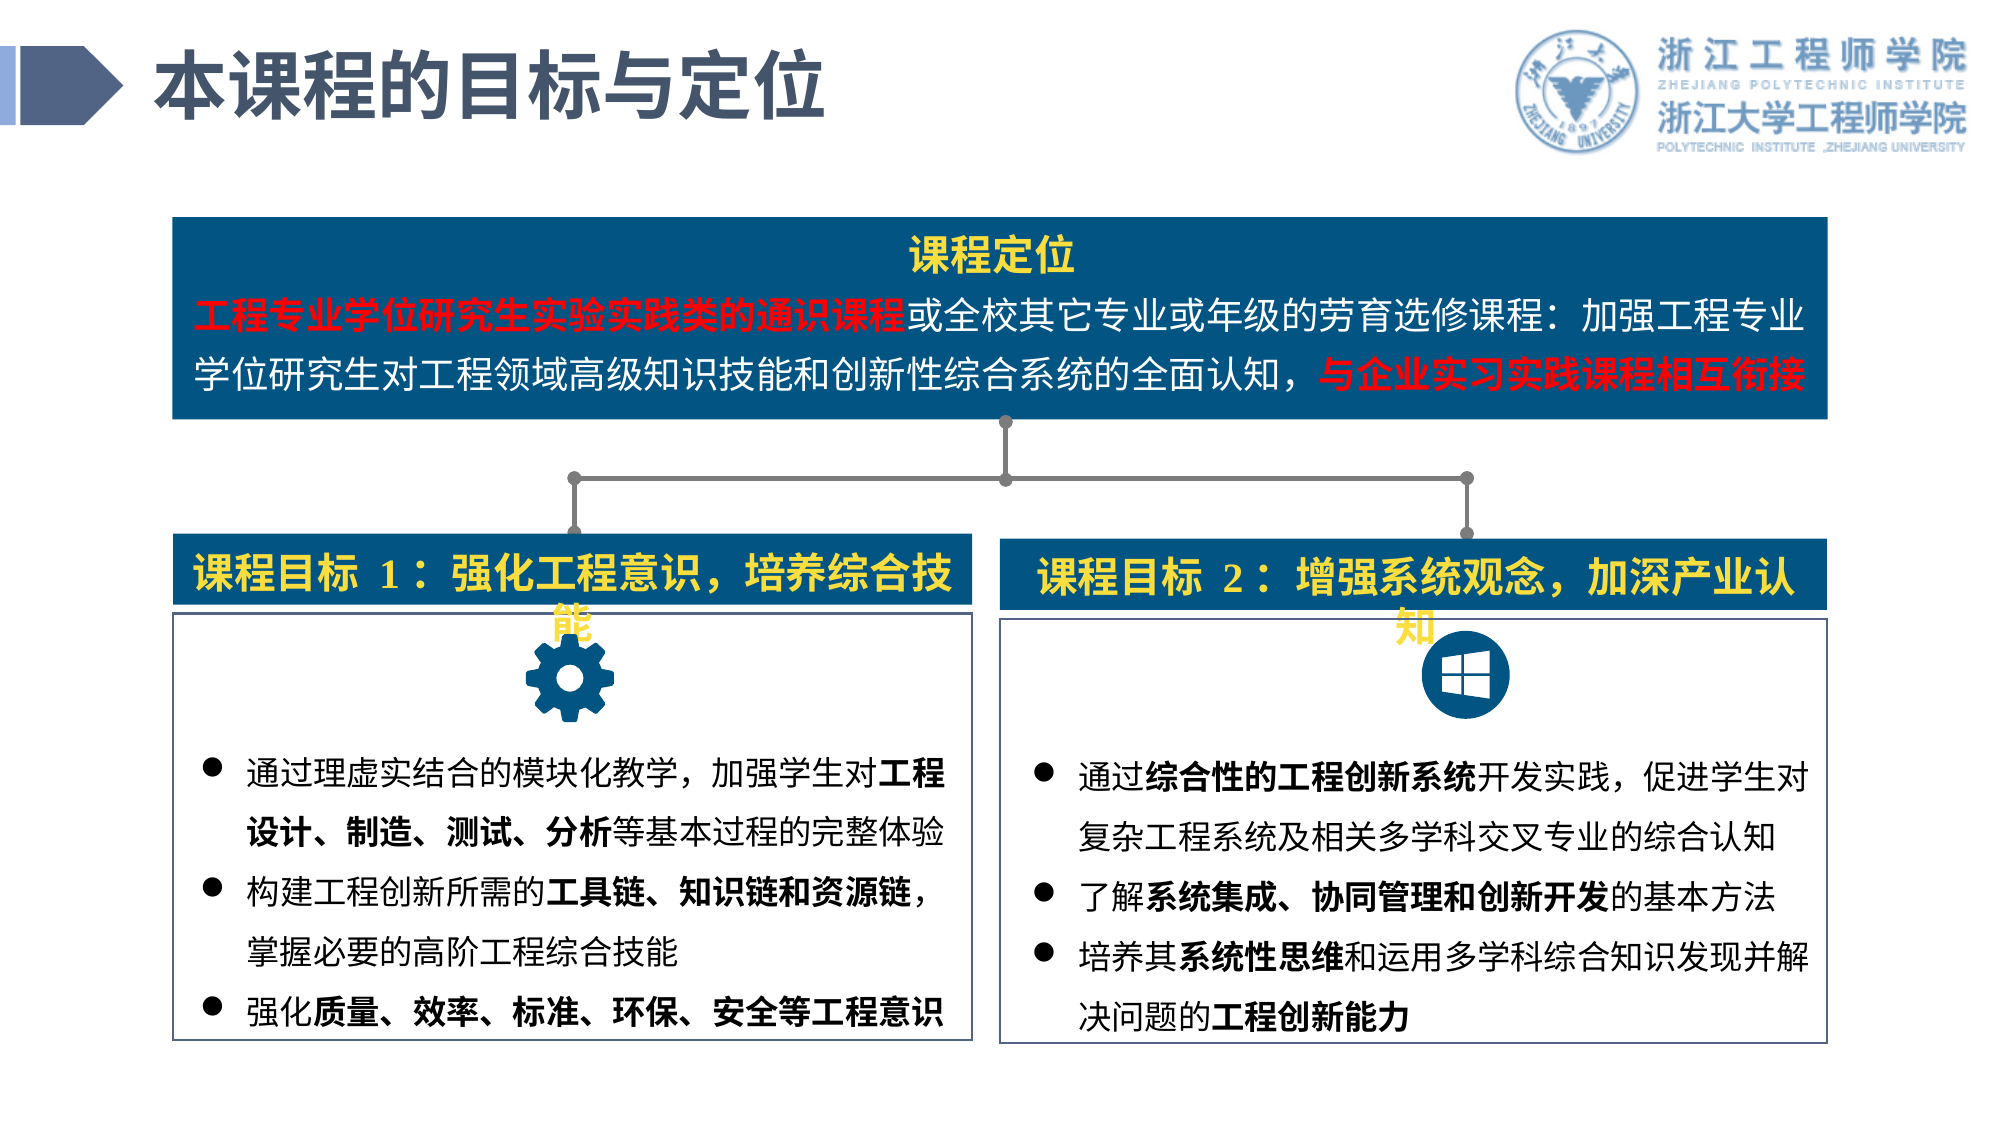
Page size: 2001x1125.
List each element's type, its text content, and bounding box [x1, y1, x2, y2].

text_box [525, 634, 614, 723]
text_box 通过理虚实结合的模块化教学，加强学生对工程设计、制造、测试、分析等基本过程的完整体验 构建工程创新所需的工具链、知识链和资源链，掌握必要的高阶工程综合技能 强化质量、效率、标准、环保、安全等工程意识 [173, 648, 973, 1041]
text_box 课程定位 [755, 217, 1230, 291]
text_box 工程专业学位研究生实验实践类的通识课程或全校其它专业或年级的劳育选修课程：加强工程专业学位研究生对工程领域高级知识技能和创新性综合系统的全面认知，与企业实习实践课程相互衔接 [172, 217, 1828, 420]
text_box [999, 538, 1827, 610]
text_box 课程目标 1：强化工程意识，培养综合技能 [173, 547, 973, 648]
title 本课程的目标与定位 [137, 29, 1537, 150]
text_box 课程目标 2：增强系统观念，加深产业认知 [1016, 550, 1817, 618]
text_box [173, 533, 973, 547]
text_box 通过综合性的工程创新系统开发实践，促进学生对复杂工程系统及相关多学科交叉专业的综合认知 了解系统集成、协同管理和创新开发的基本方法 培养其系统性思维和运用多学科综合知识发现并解决问题的工程创新能力 [999, 618, 1827, 1044]
